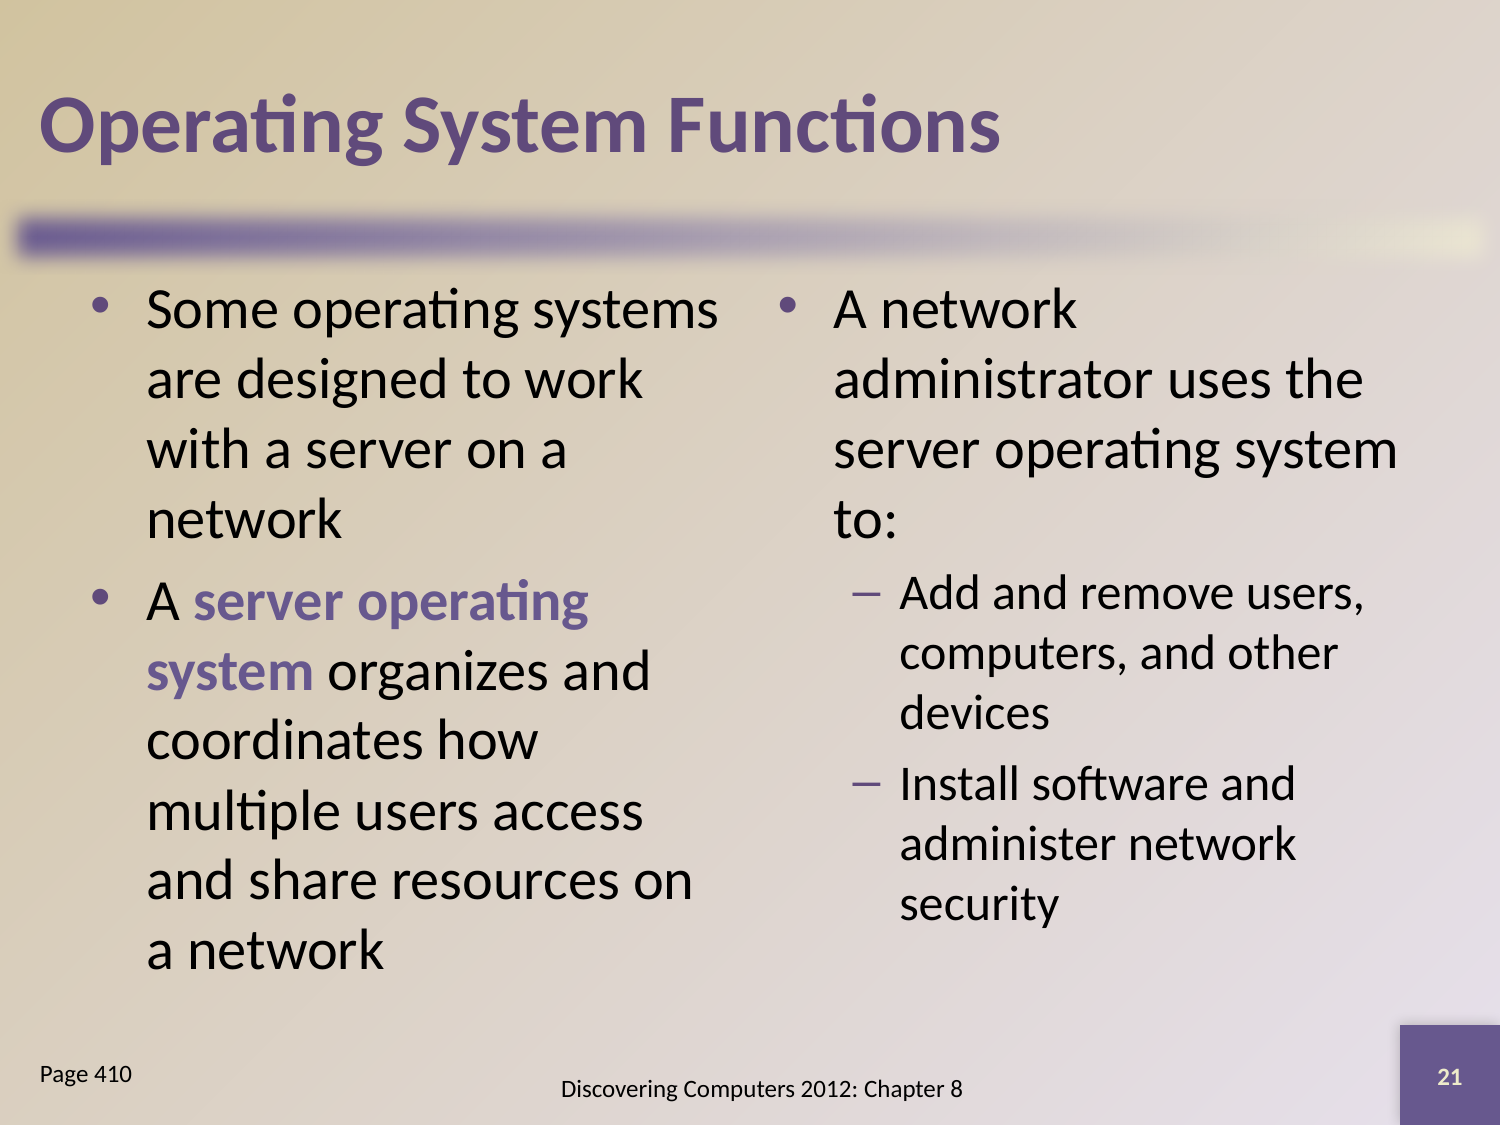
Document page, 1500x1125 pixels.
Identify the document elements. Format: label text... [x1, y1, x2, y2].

list Page 410 [24, 1050, 300, 1125]
list Some operating systems are designed to work with a server on a network A server operating system organizes and coordinates how multiple users access and share resources on a network [75, 262, 738, 1005]
list A network administrator uses the server operating system to: Add and remove users, computers, and other devices Install software and administer network security [762, 262, 1425, 1005]
title Operating System Functions [24, 24, 1475, 213]
footer Discovering Computers 2012: Chapter 8 [450, 1050, 1075, 1125]
slide_number 21 [1400, 1025, 1500, 1125]
